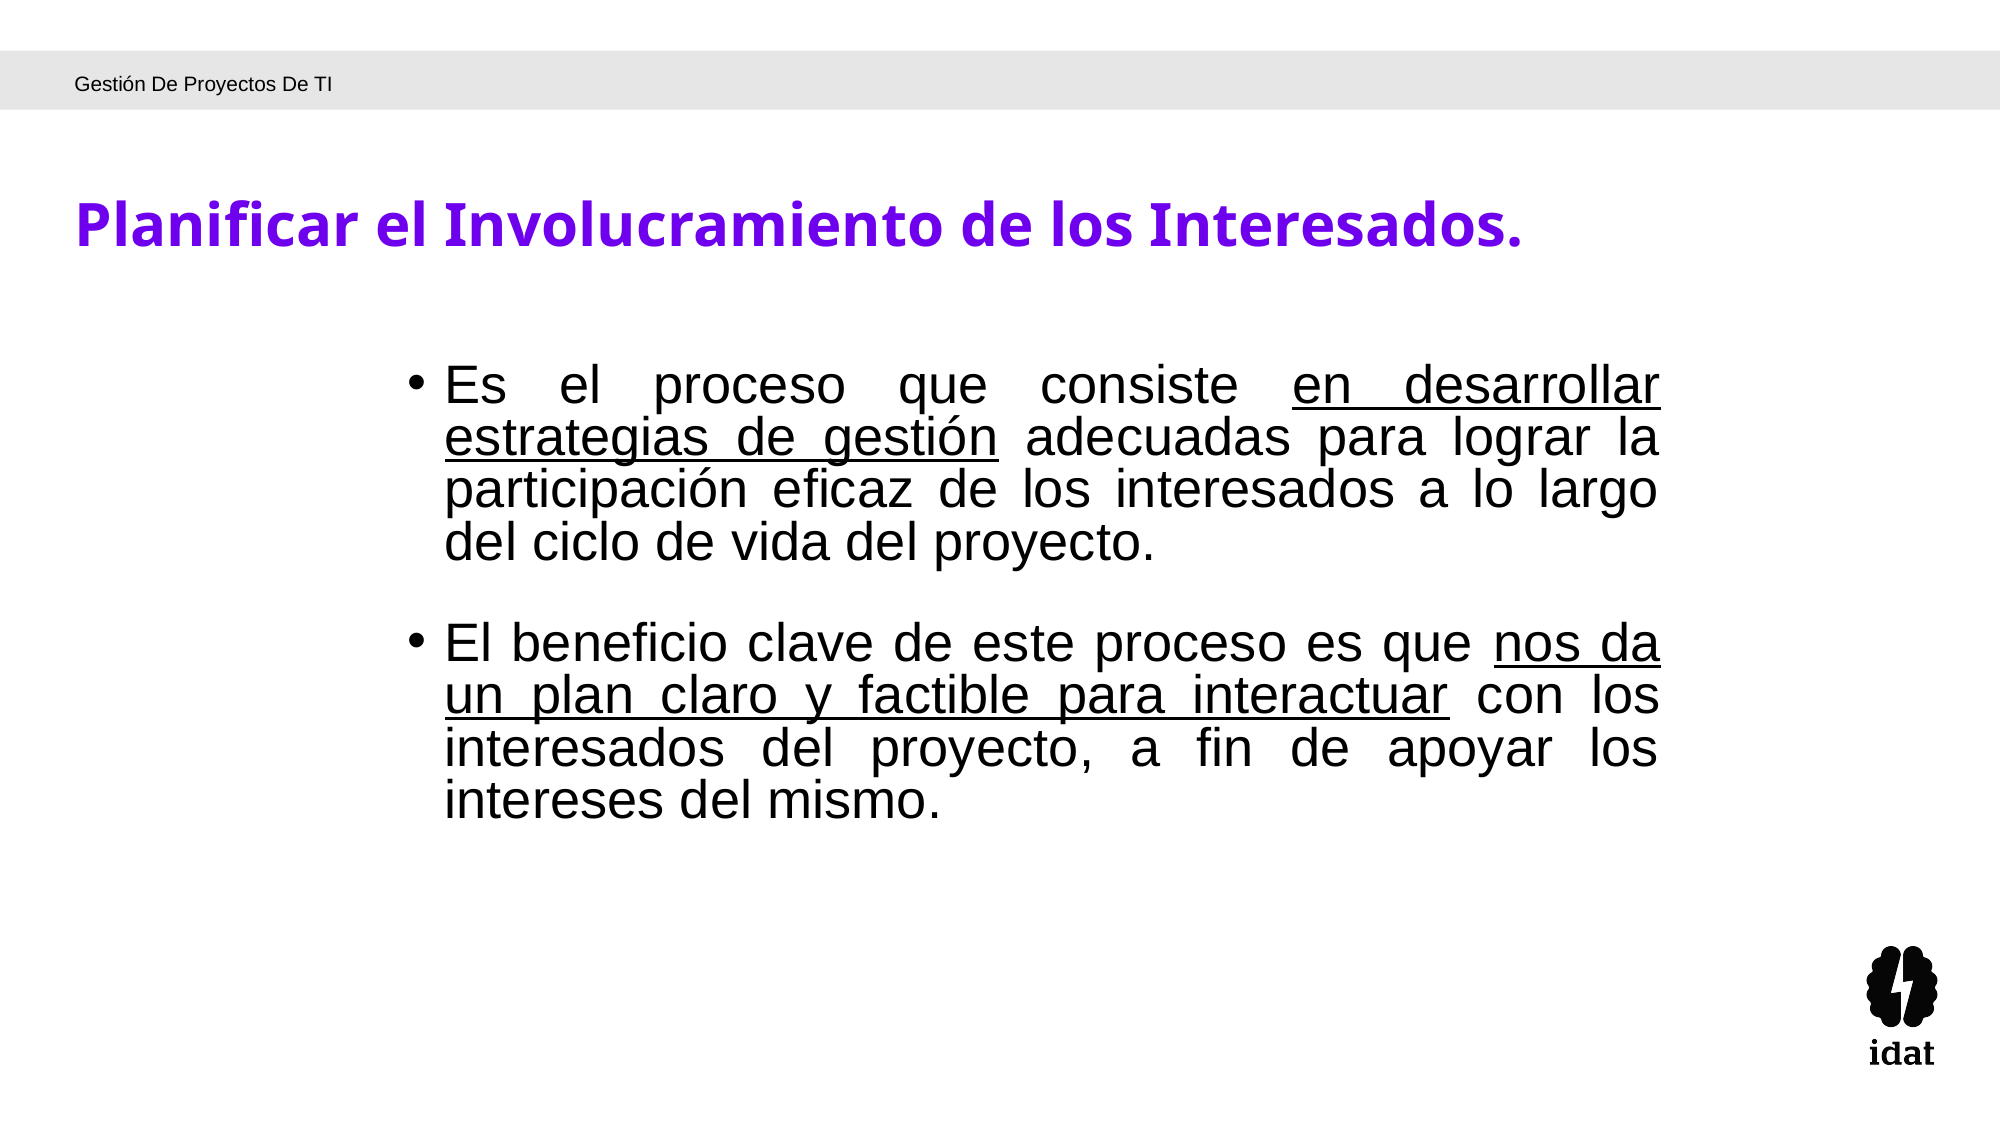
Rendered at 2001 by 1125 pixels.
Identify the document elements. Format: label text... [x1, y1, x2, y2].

text_box Es el proceso que consiste en desarrollar estrategias de gestión adecuadas para lograr la participación eficaz de los interesados a lo largo del ciclo de vida del proyecto. El beneficio clave de este proceso es que nos da un plan claro y factible para interactuar con los interesados del proyecto, a fin de apoyar los intereses del mismo. [317, 354, 1676, 1034]
list Gestión De Proyectos De TI [74, 58, 690, 106]
picture [1866, 946, 1938, 1065]
list Planificar el Involucramiento de los Interesados. [74, 194, 1620, 274]
